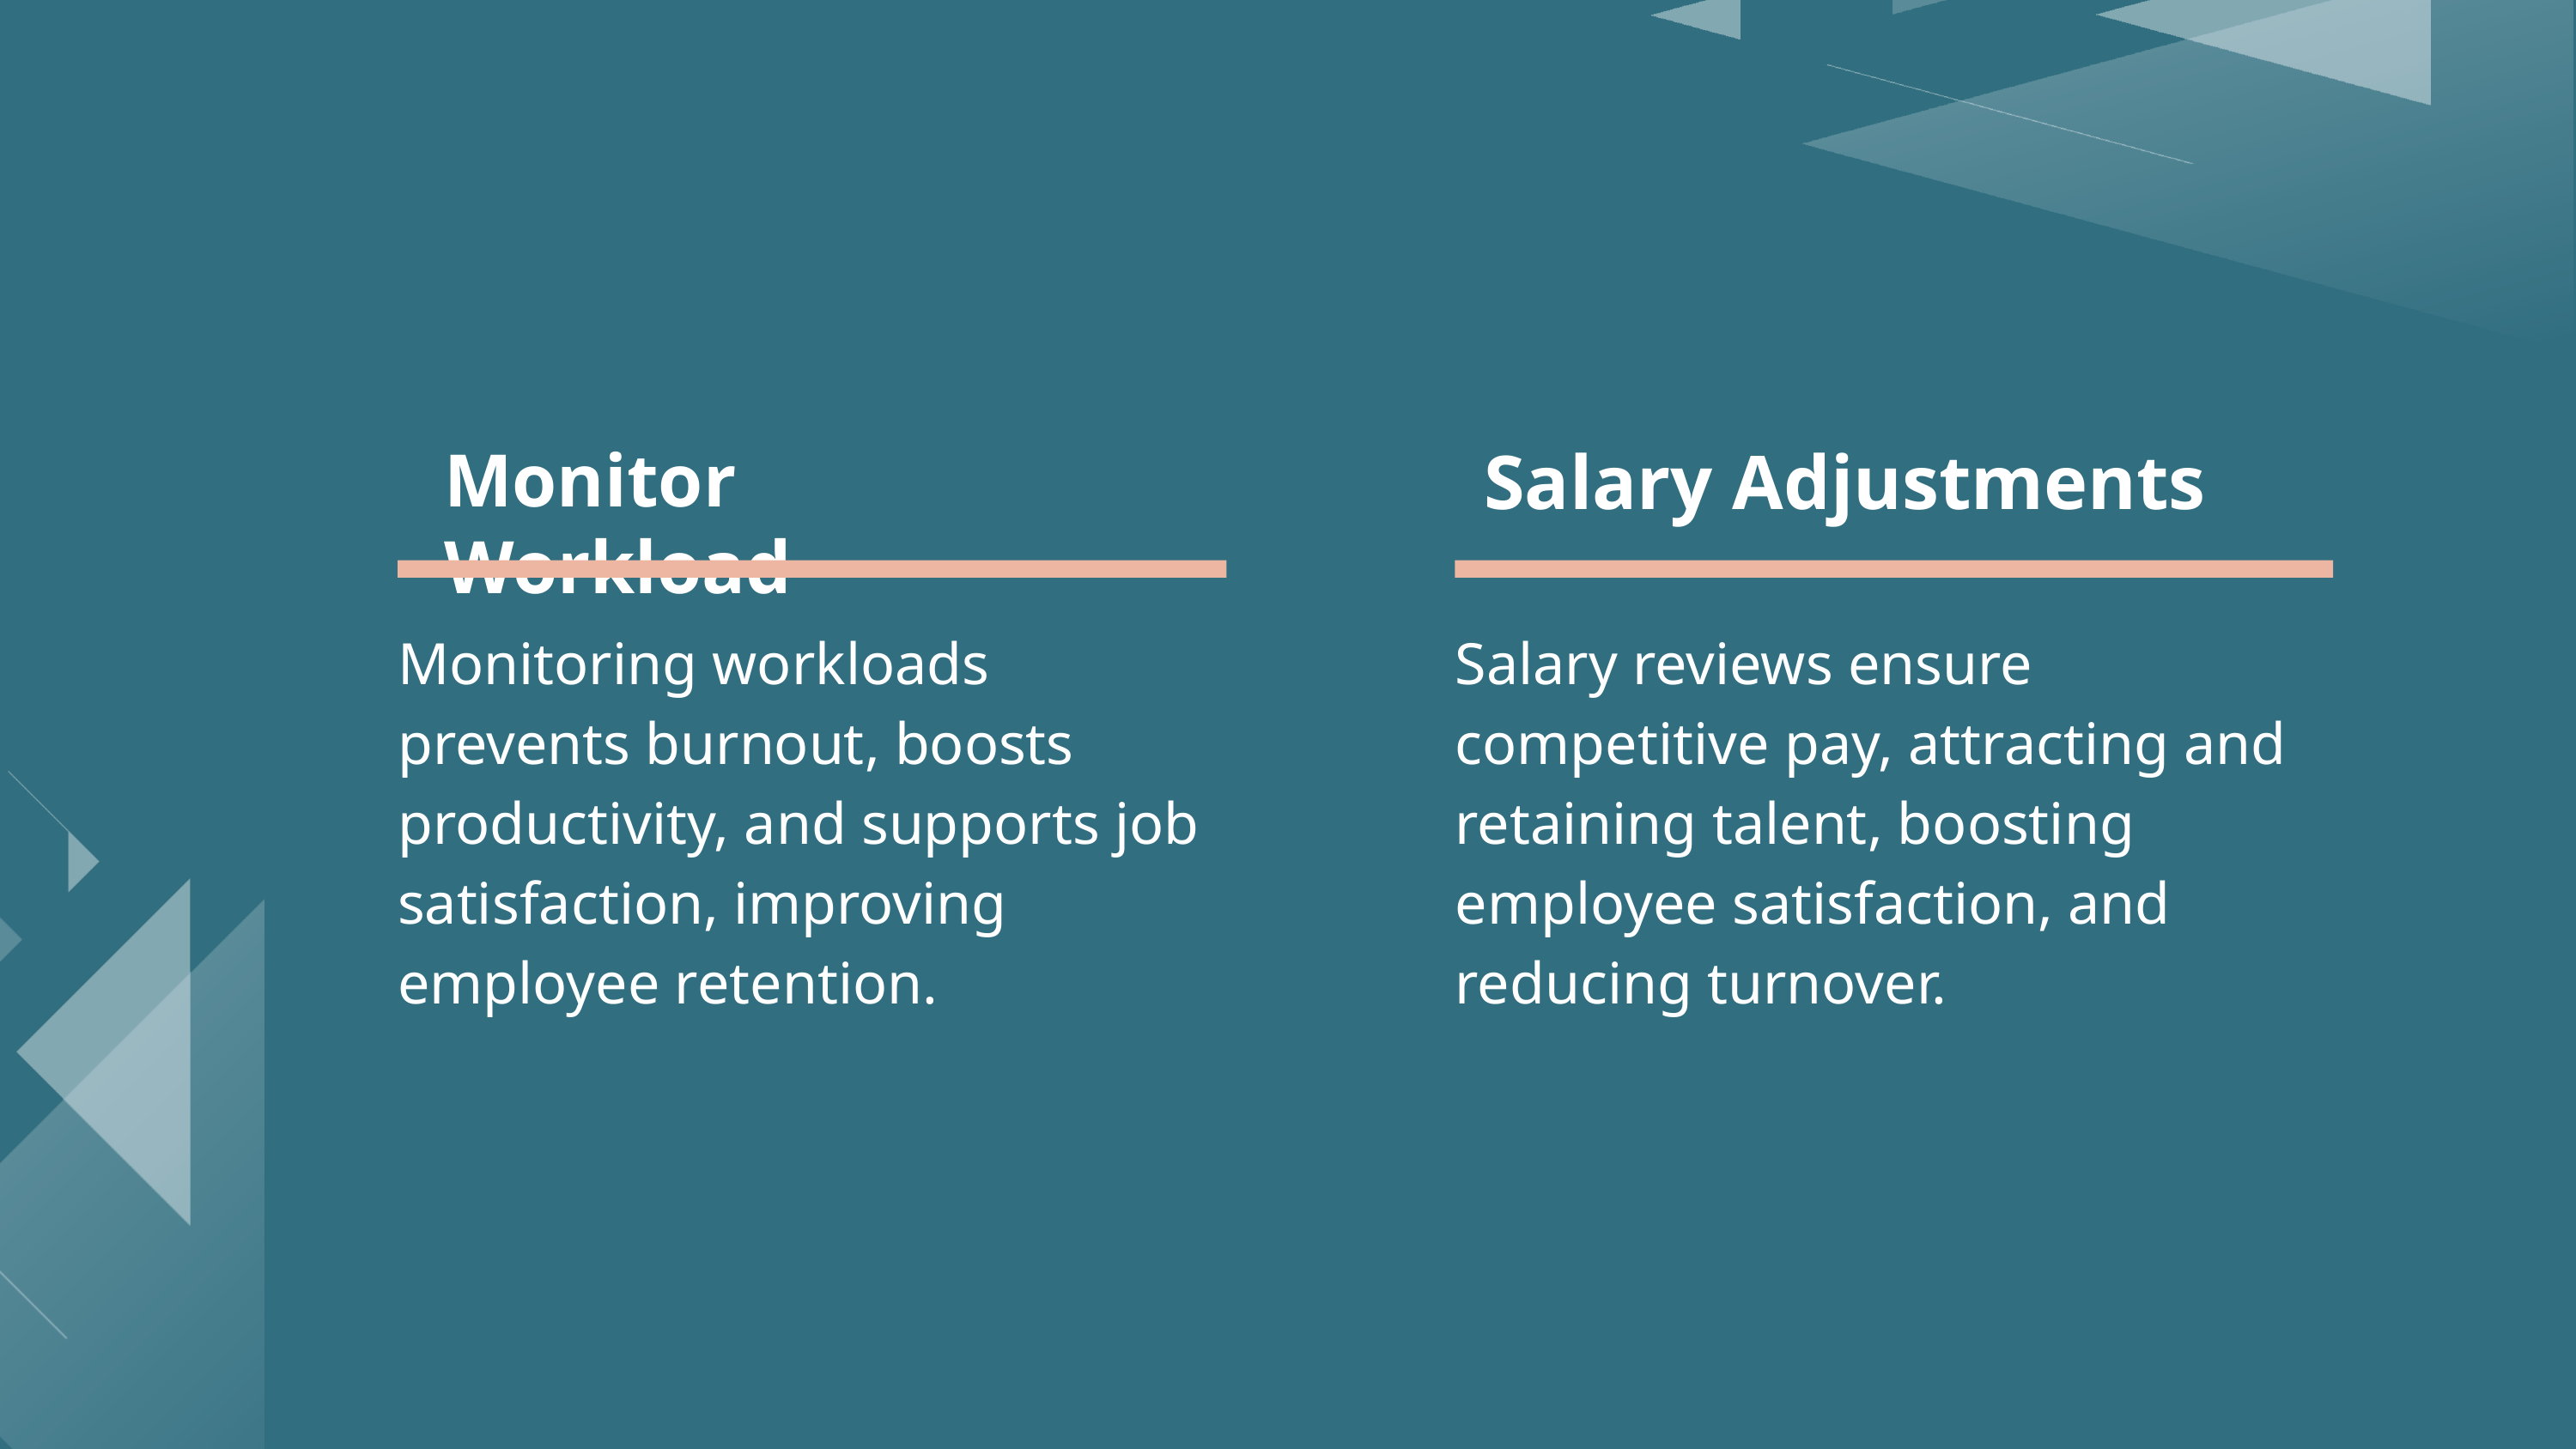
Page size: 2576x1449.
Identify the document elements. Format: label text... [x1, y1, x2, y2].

text_box Salary Adjustments [1484, 435, 2241, 524]
text_box Salary reviews ensure competitive pay, attracting and retaining talent, boosting employee satisfaction, and reducing turnover. [1455, 615, 2334, 1016]
text_box Monitor Workload [444, 569, 1091, 609]
text_box [0, 771, 266, 1449]
text_box [1649, 0, 2576, 350]
text_box Monitoring workloads prevents burnout, boosts productivity, and supports job satisfaction, improving employee retention. [398, 615, 1227, 1016]
text_box Monitor Workload [444, 433, 1091, 568]
